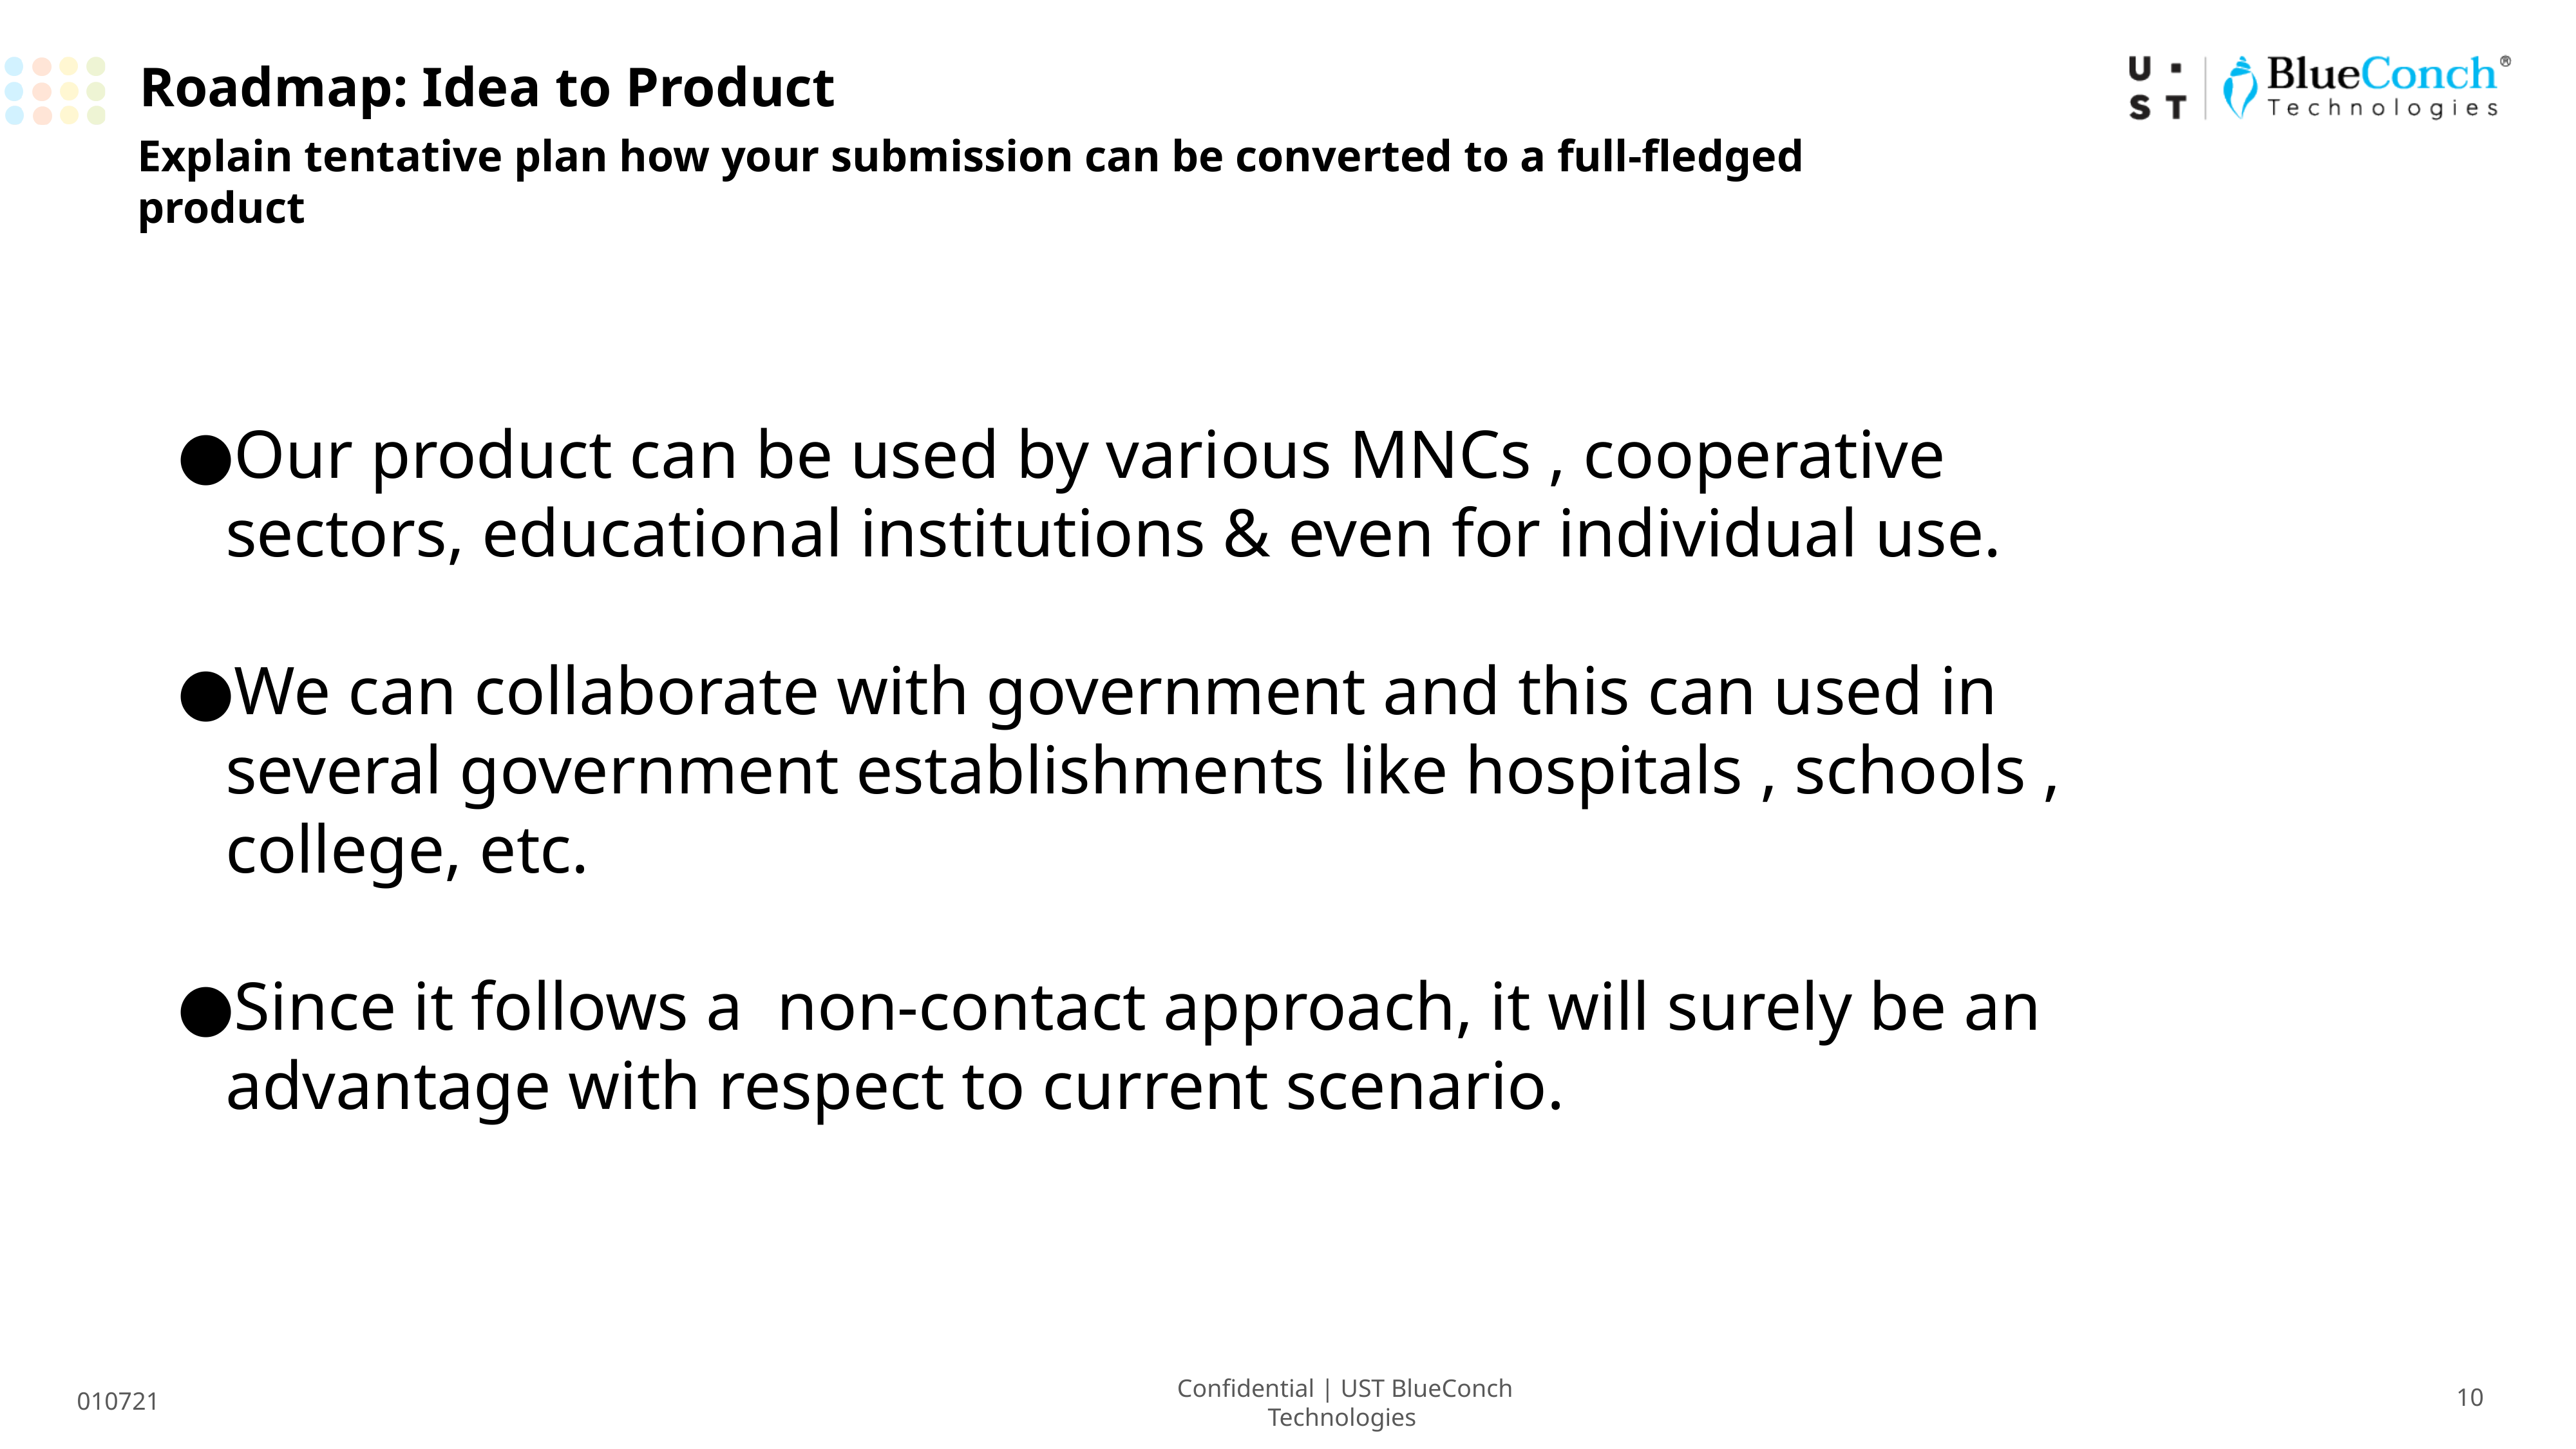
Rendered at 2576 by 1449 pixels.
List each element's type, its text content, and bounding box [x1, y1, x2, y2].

text_box Our product can be used by various MNCs , cooperative sectors, educational institutions & even for individual use. We can collaborate with government and this can used in several government establishments like hospitals , schools , college, etc. Since it follows a non-contact approach, it will surely be an advantage with respect to current scenario. [167, 402, 2120, 1132]
text_box Explain tentative plan how your submission can be converted to a full-fledged product [129, 120, 1846, 240]
picture [2103, 37, 2535, 136]
list Roadmap: Idea to Product [131, 44, 1833, 120]
